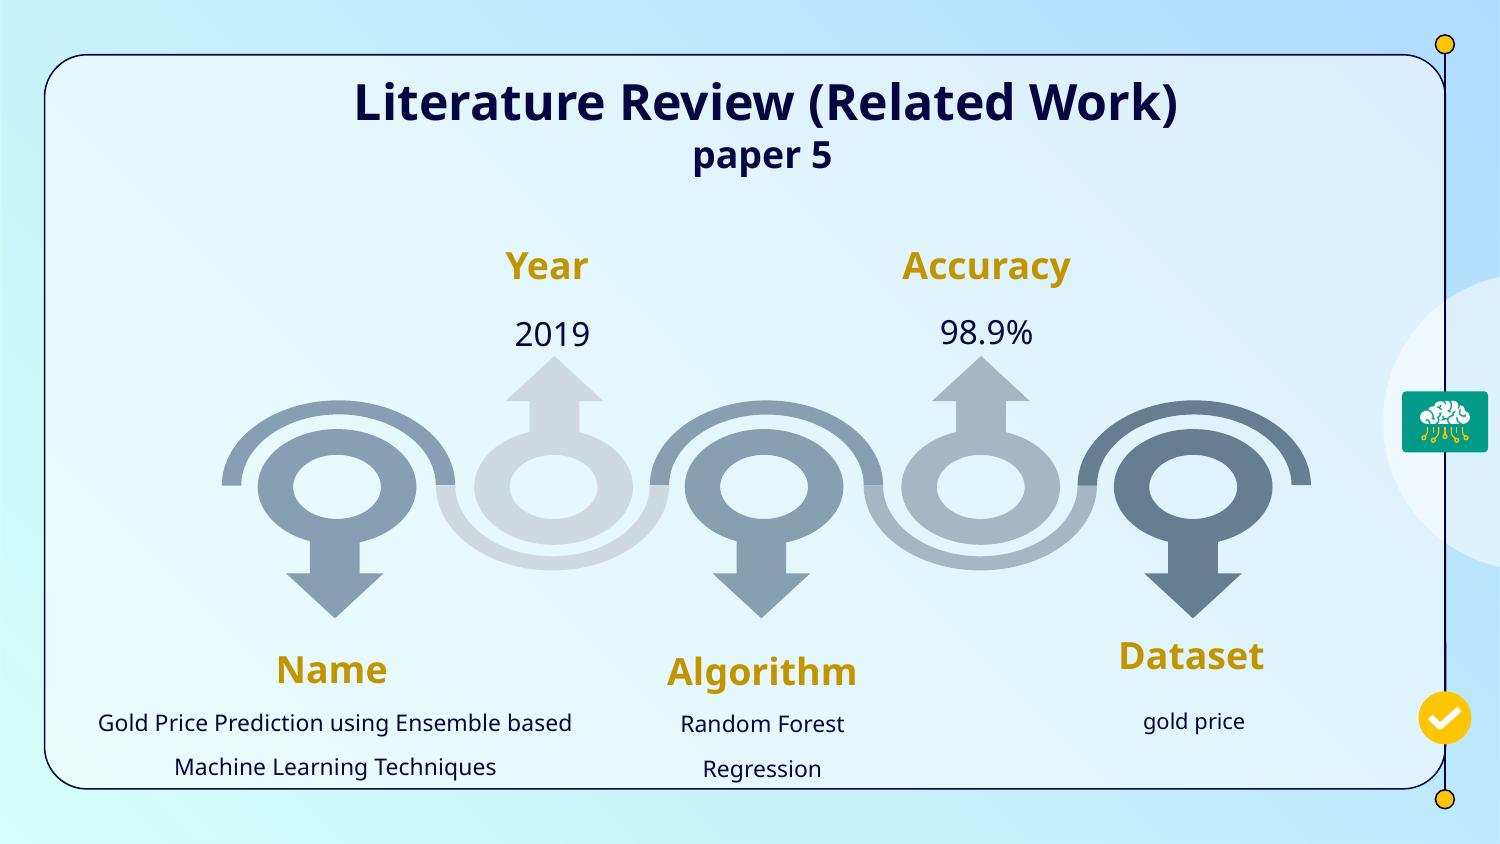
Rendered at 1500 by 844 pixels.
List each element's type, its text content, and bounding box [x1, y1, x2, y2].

picture [0, 0, 1500, 844]
text_box Year 2019 [454, 207, 651, 354]
title Literature Review (Related Work) [90, 55, 1443, 150]
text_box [221, 355, 1312, 619]
text_box Accuracy 98.9% [888, 213, 1086, 352]
text_box Dataset gold price [965, 580, 1418, 734]
text_box Algorithm Random Forest Regression [405, 628, 1120, 827]
text_box paper 5 [567, 143, 958, 176]
text_box Name Gold Price Prediction using Ensemble based Machine Learning Techniques [53, 618, 405, 825]
